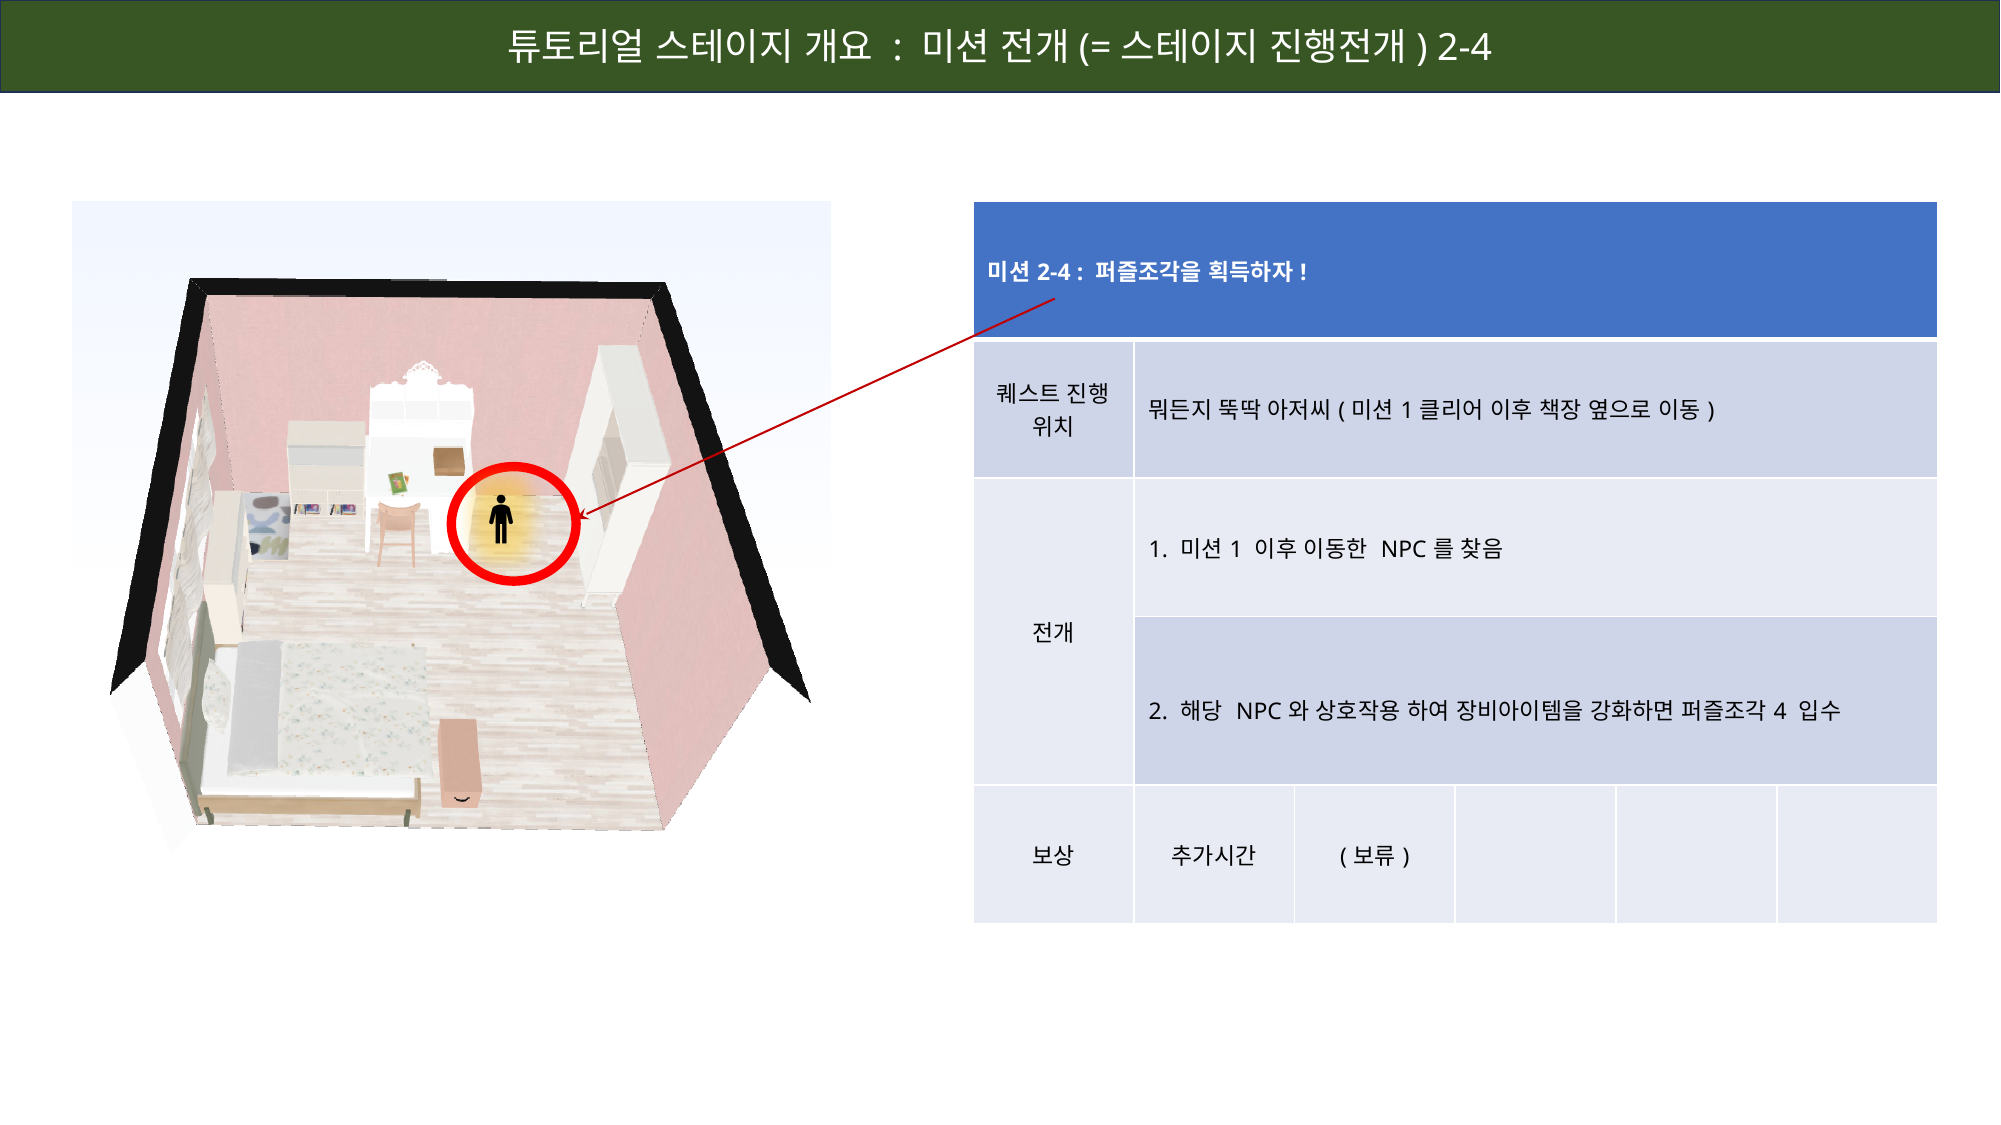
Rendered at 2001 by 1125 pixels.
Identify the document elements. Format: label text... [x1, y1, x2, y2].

table_cell 1. 미션1 이후 이동한 NPC를 찾음 [1135, 479, 1937, 616]
table_cell 뭐든지 뚝딱 아저씨(미션1클리어 이후 책장 옆으로 이동) [1135, 342, 1937, 477]
table_cell [1617, 786, 1776, 923]
table_cell [1778, 786, 1937, 923]
table_cell 보상 [974, 786, 1133, 923]
table_header 미션2-4 : 퍼즐조각을 획득하자! [974, 202, 1937, 337]
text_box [576, 298, 1055, 519]
picture [72, 201, 831, 924]
table_cell 2. 해당 NPC와 상호작용 하여 장비아이템을 강화하면 퍼즐조각4 입수 [1135, 617, 1937, 784]
text_box 튜토리얼 스테이지 개요 : 미션 전개(=스테이지 진행전개) 2-4 [0, 0, 2000, 93]
table_cell 추가시간 [1135, 786, 1294, 923]
table_cell 퀘스트 진행 위치 [1055, 342, 1133, 477]
table_cell (보류) [1295, 786, 1454, 923]
table_cell 전개 [974, 479, 1133, 784]
table_cell [1456, 786, 1615, 923]
